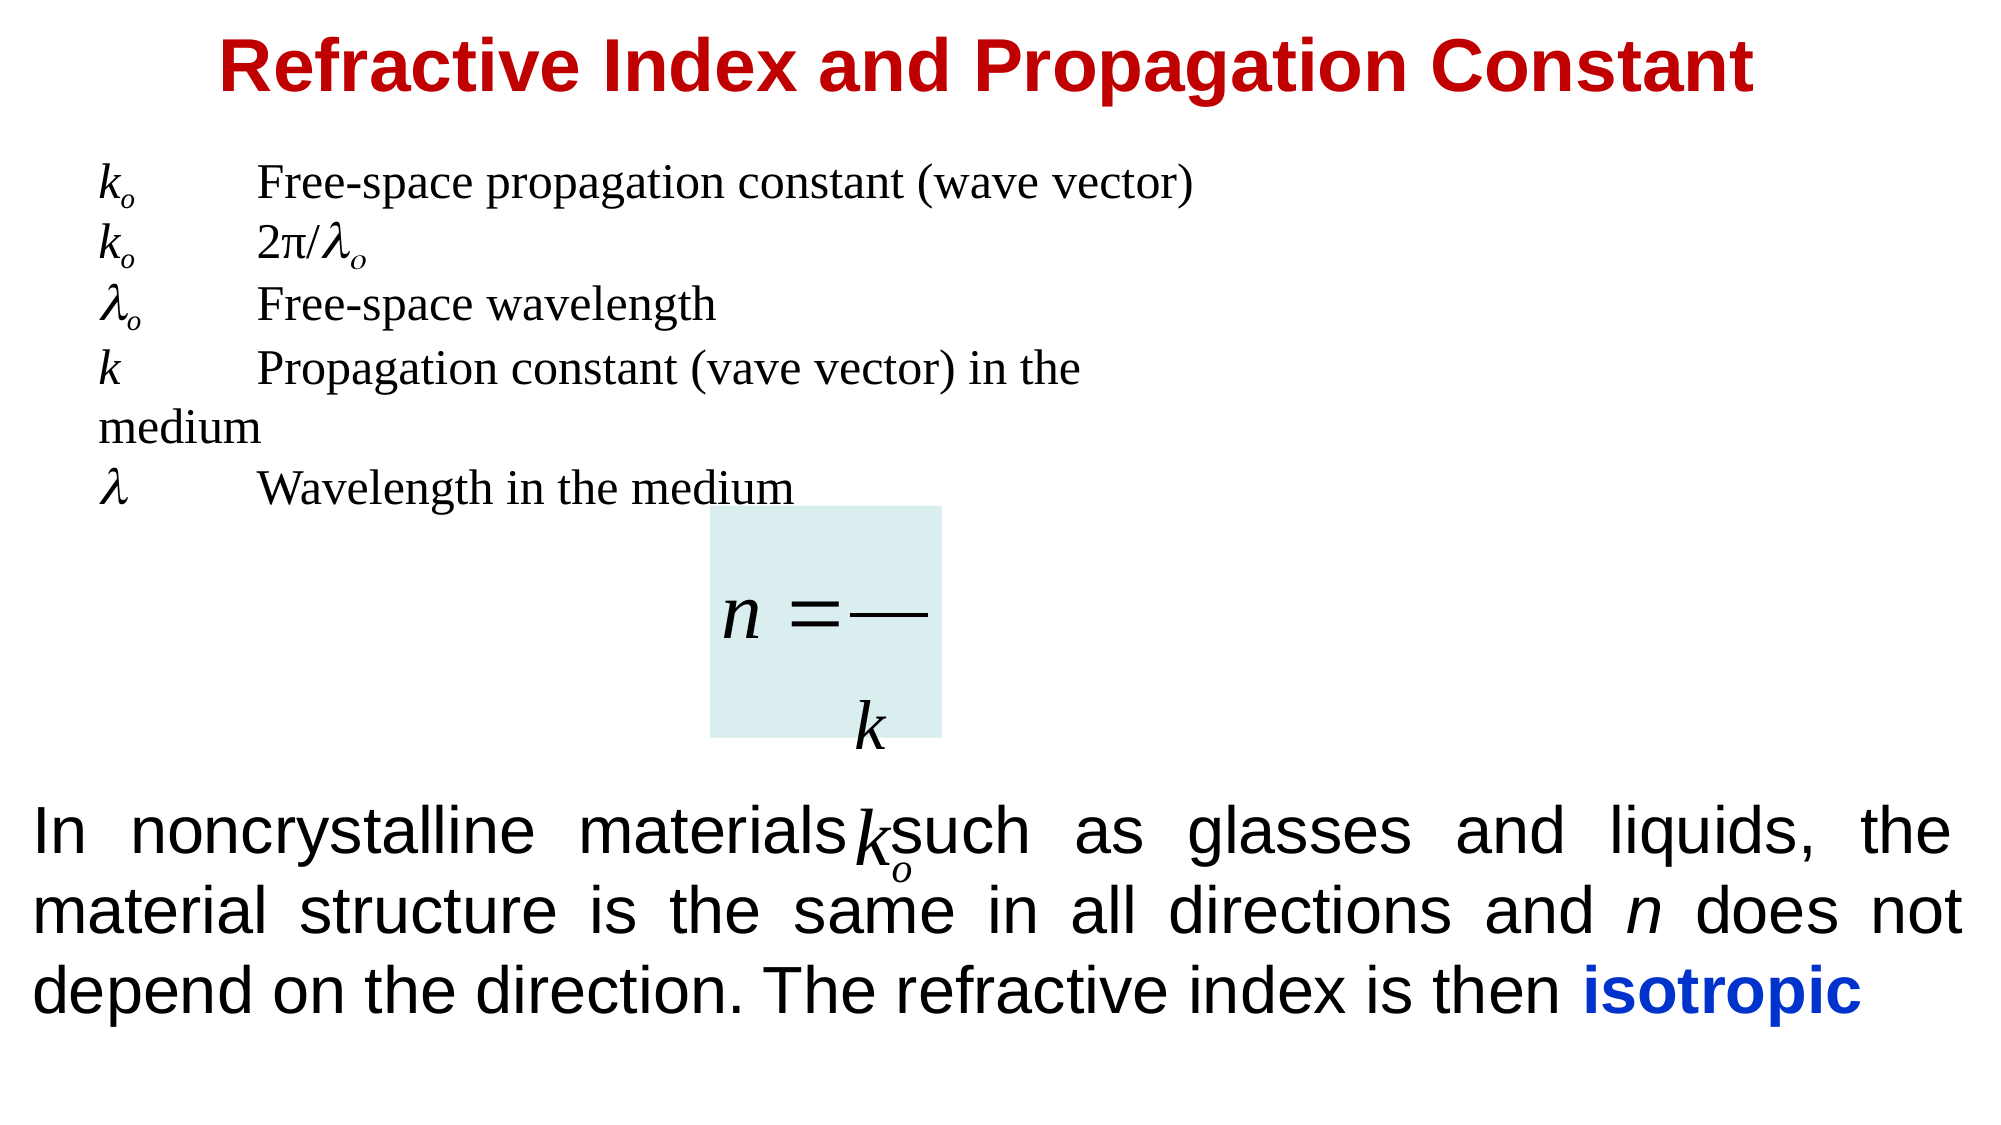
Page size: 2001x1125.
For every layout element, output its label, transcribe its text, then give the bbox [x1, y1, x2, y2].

text_box In noncrystalline materials such as glasses and liquids, the material structure is the same in all directions and n does not depend on the direction. The refractive index is then isotropic [30, 784, 1996, 1027]
text_box n  k ko [709, 738, 942, 784]
title Refractive Index and Propagation Constant [216, 0, 1768, 156]
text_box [709, 505, 942, 738]
text_box ko Free-space propagation constant (wave vector) ko 2π/ o Free-space wavelength k Propagation constant (vave vector) in the medium  Wavelength in the medium [90, 153, 1255, 516]
